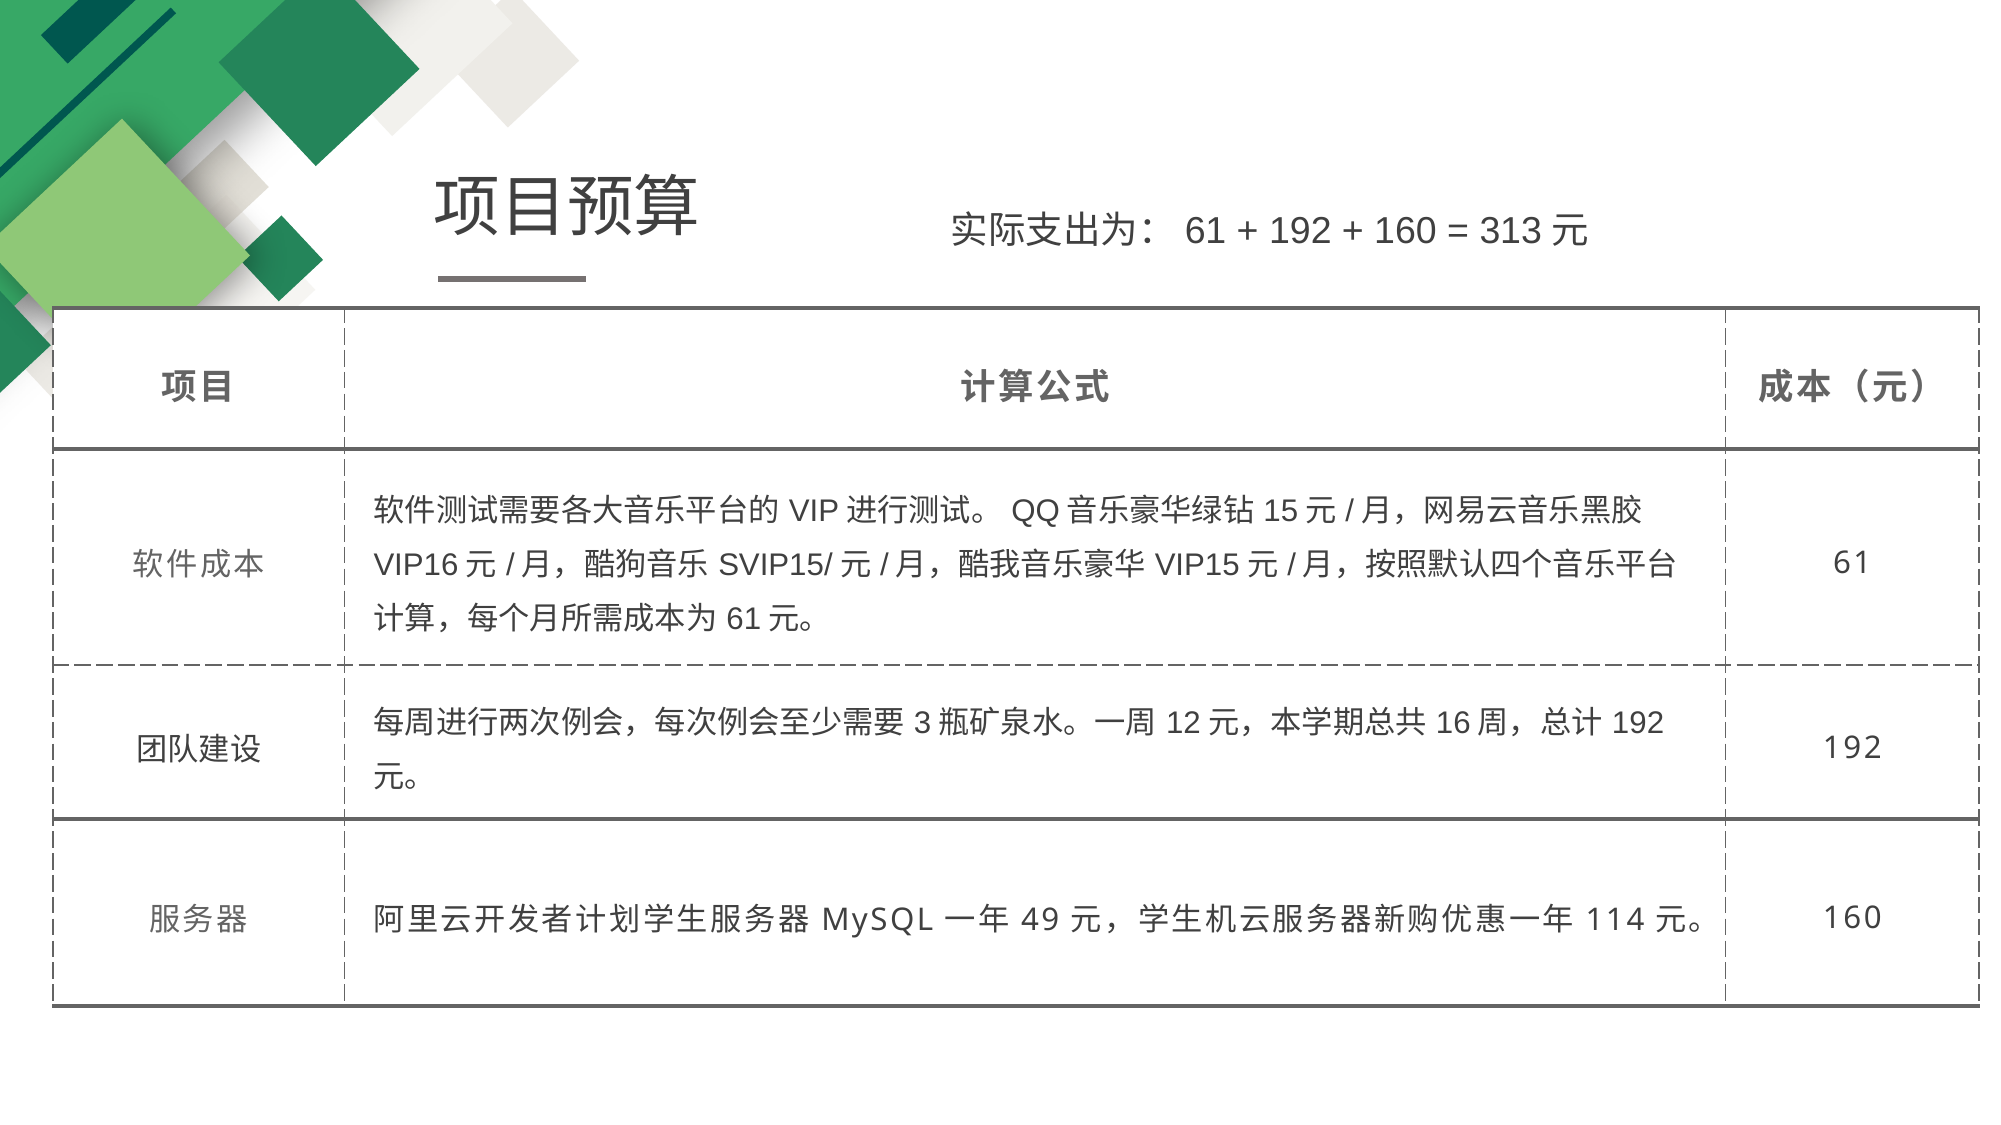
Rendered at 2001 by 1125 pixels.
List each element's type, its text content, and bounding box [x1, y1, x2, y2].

table_header 成本（元） [1726, 310, 1979, 447]
text_box 项目预算 [418, 156, 763, 252]
table_cell 61 [1726, 451, 1979, 665]
table_cell 160 [1726, 821, 1979, 1004]
table_cell 服务器 [53, 821, 345, 1004]
table_header 计算公式 [345, 310, 1726, 447]
text_box 实际支出为：61 + 192 + 160 = 313元 [936, 189, 1619, 259]
table_cell 192 [1726, 665, 1979, 817]
table_cell 团队建设 [53, 665, 345, 817]
table_header 项目 [53, 310, 345, 447]
table_cell 每周进行两次例会，每次例会至少需要3瓶矿泉水。一周12元，本学期总共16周，总计192元。 [345, 665, 1726, 817]
table_cell 软件测试需要各大音乐平台的VIP进行测试。QQ音乐豪华绿钻15元/月，网易云音乐黑胶VIP16元/月，酷狗音乐SVIP15/元/月，酷我音乐豪华VIP15元/月，按照默认四个音乐平台计算，每个月所需成本为61元。 [345, 451, 1726, 665]
table_cell 阿里云开发者计划学生服务器MySQL一年49元，学生机云服务器新购优惠一年114元。 [345, 821, 1726, 1004]
table_cell 软件成本 [53, 451, 345, 665]
